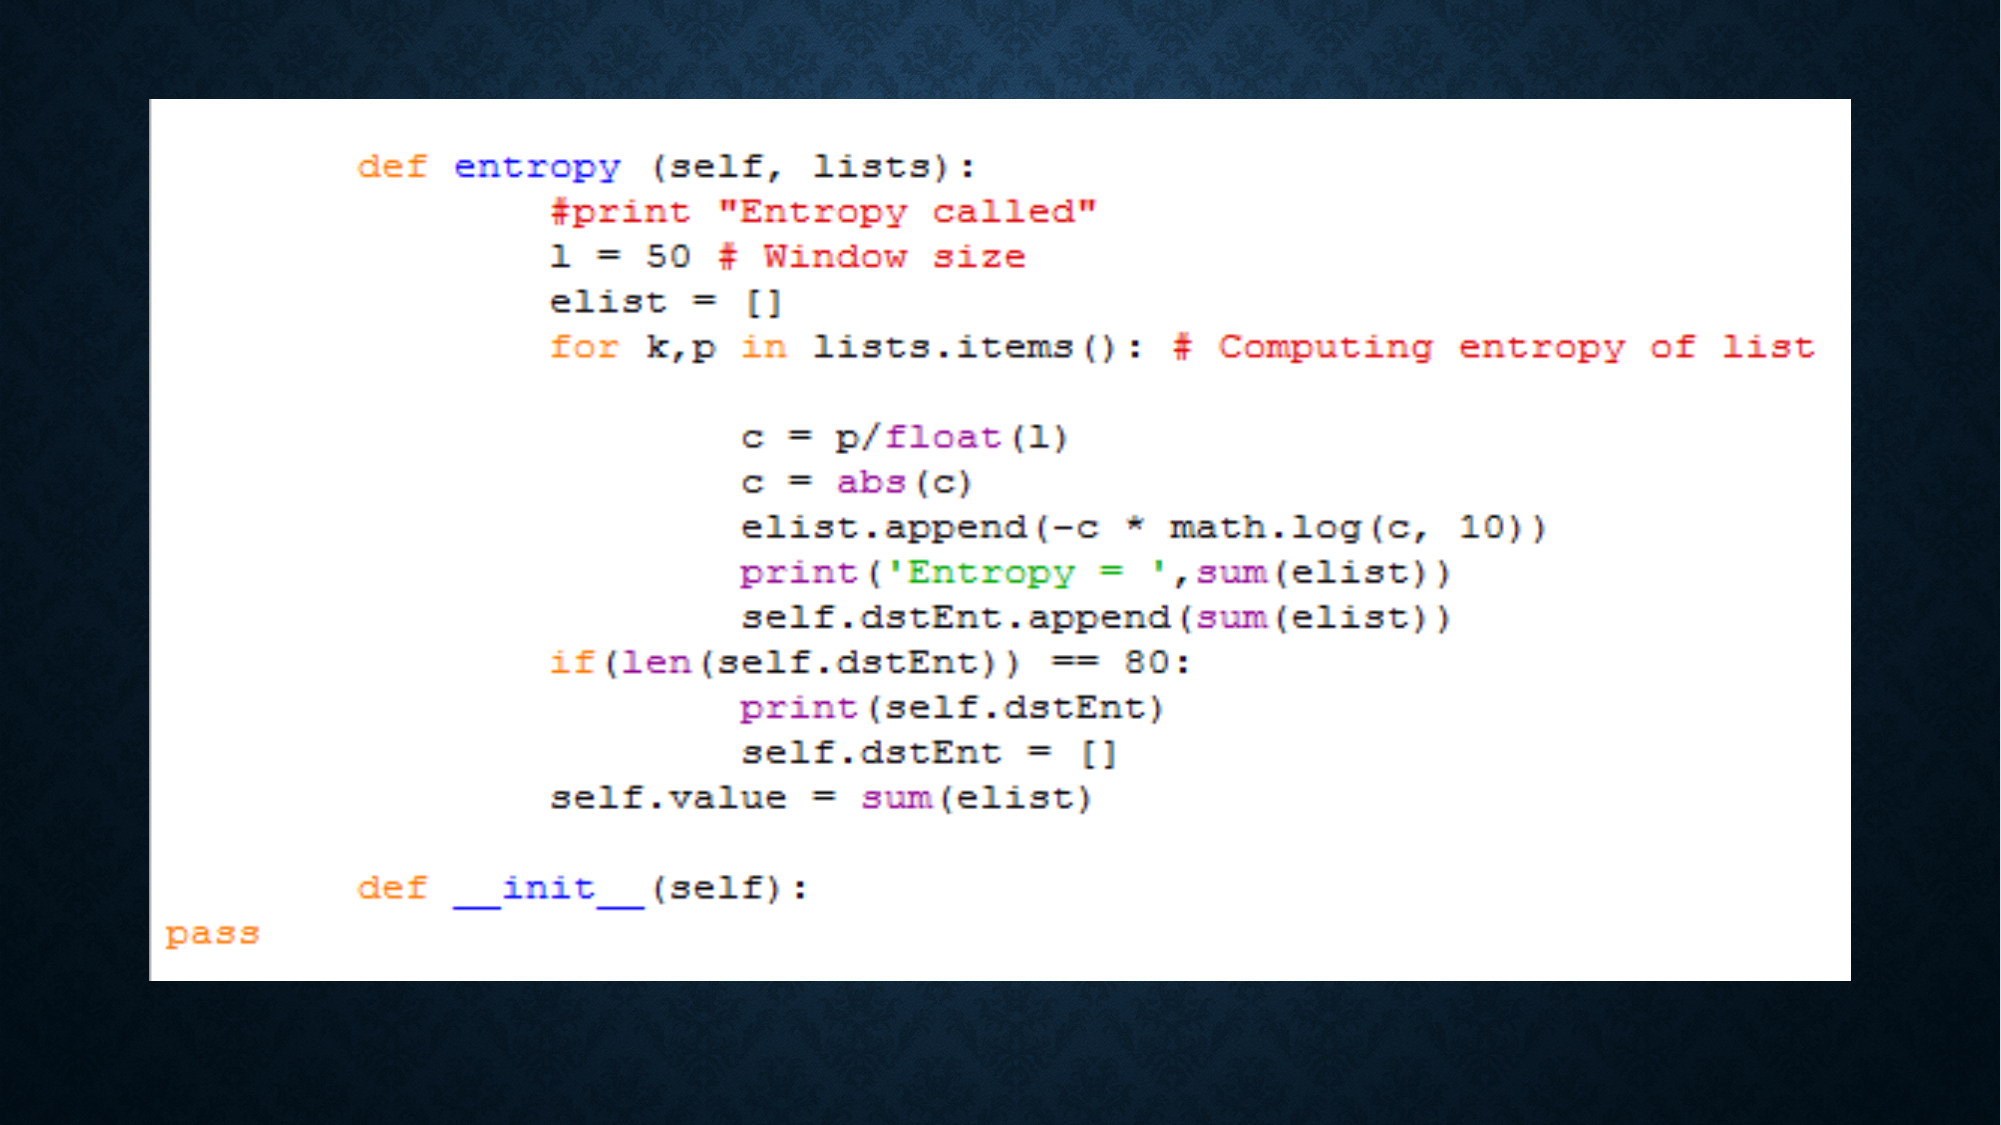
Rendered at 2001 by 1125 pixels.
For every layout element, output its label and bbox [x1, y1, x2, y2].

list [149, 99, 1851, 981]
